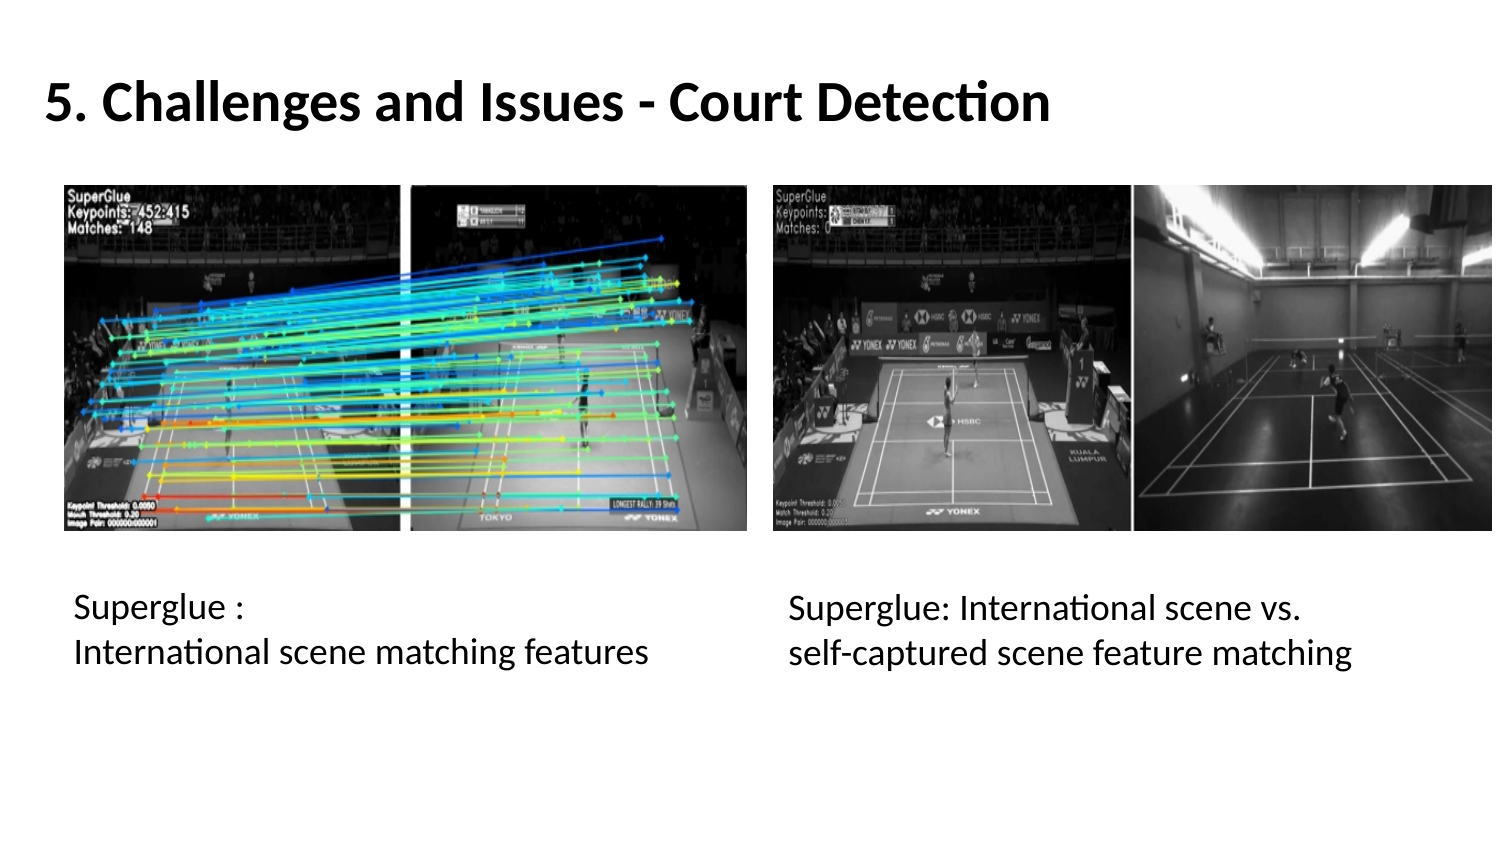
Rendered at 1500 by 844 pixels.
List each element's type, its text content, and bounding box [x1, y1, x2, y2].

text_box 5. Challenges and Issues - Court Detection [29, 20, 1416, 140]
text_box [58, 185, 1492, 682]
